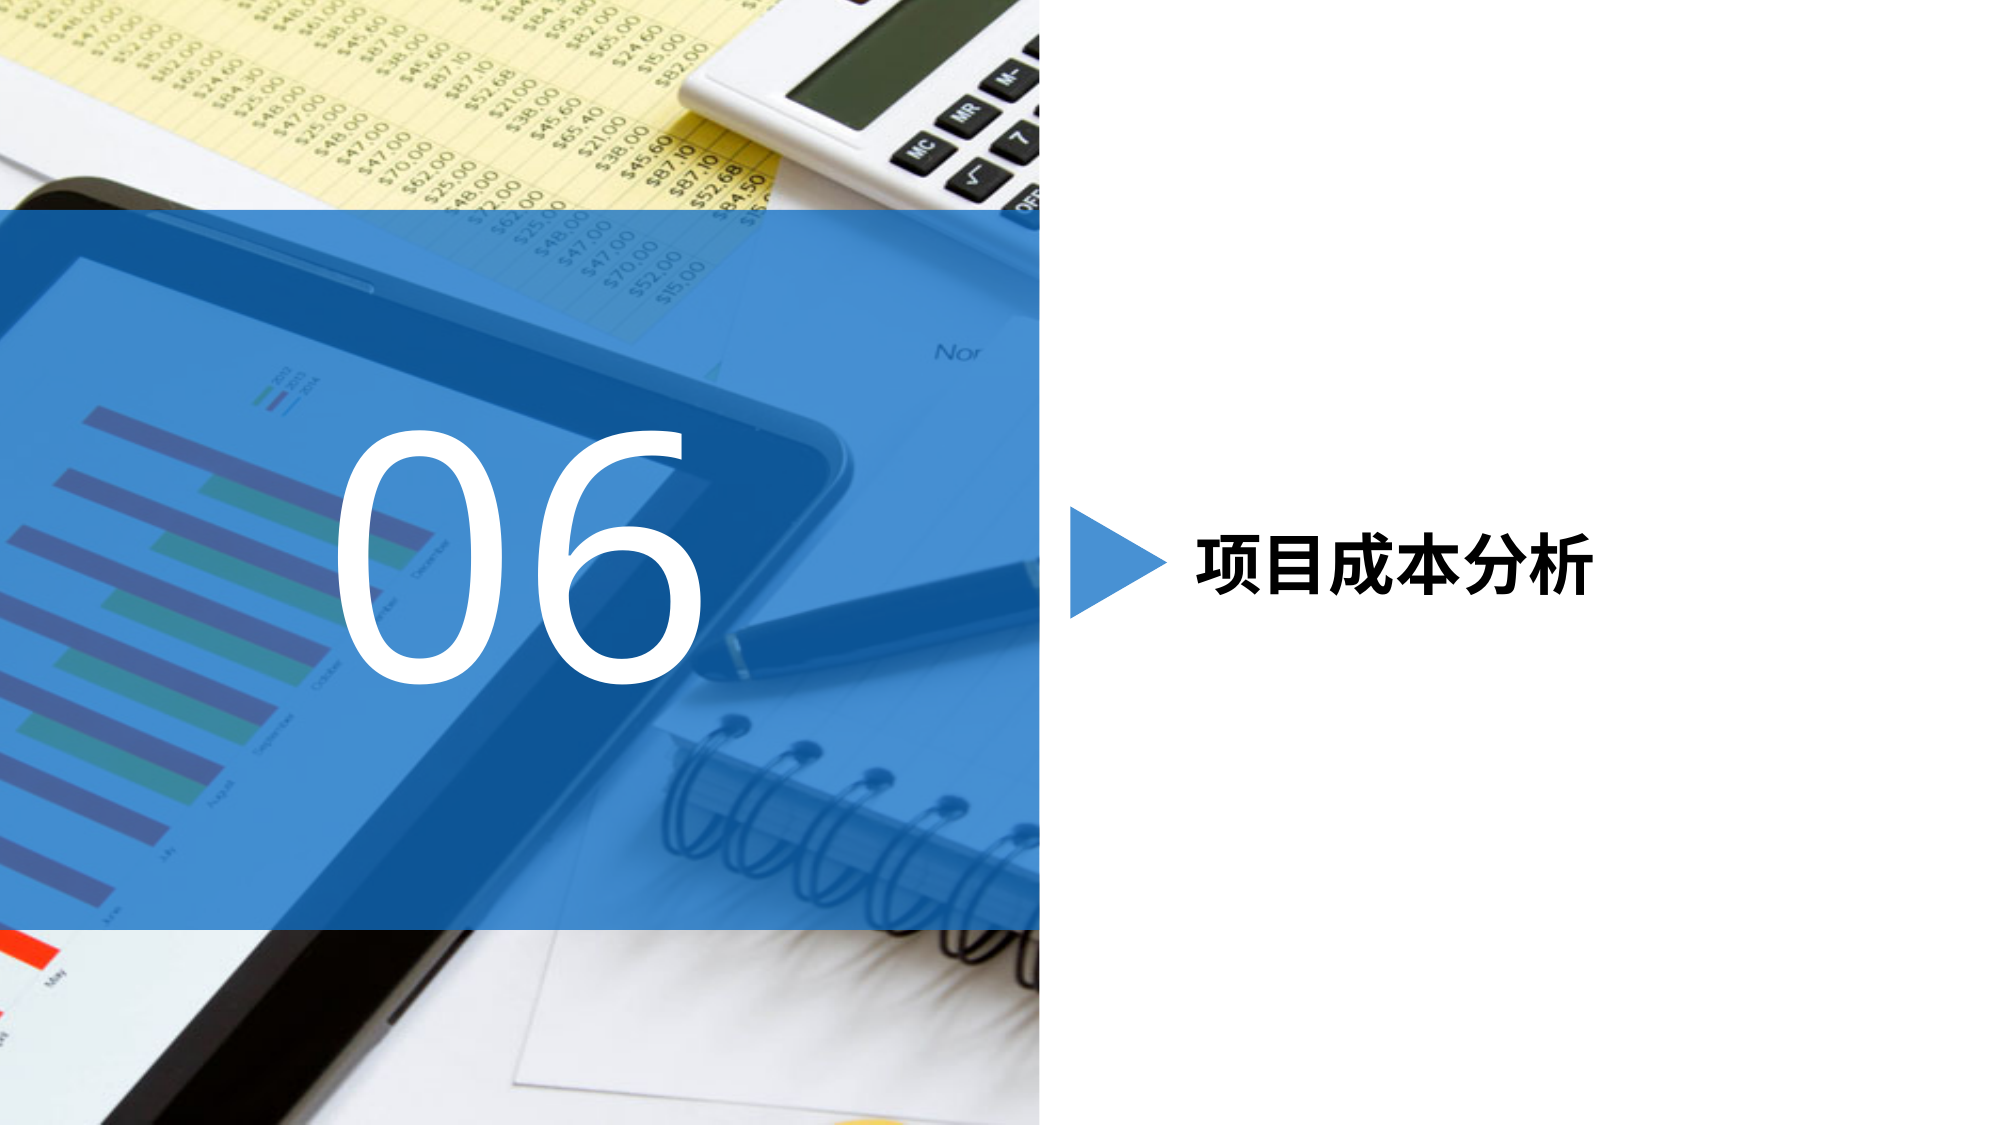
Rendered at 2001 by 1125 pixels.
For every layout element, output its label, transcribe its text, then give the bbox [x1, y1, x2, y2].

text_box [1069, 504, 1170, 621]
text_box 06 [0, 209, 1040, 930]
text_box [0, 0, 1040, 209]
text_box 项目成本分析 [1180, 448, 2000, 677]
text_box [0, 930, 1040, 1125]
